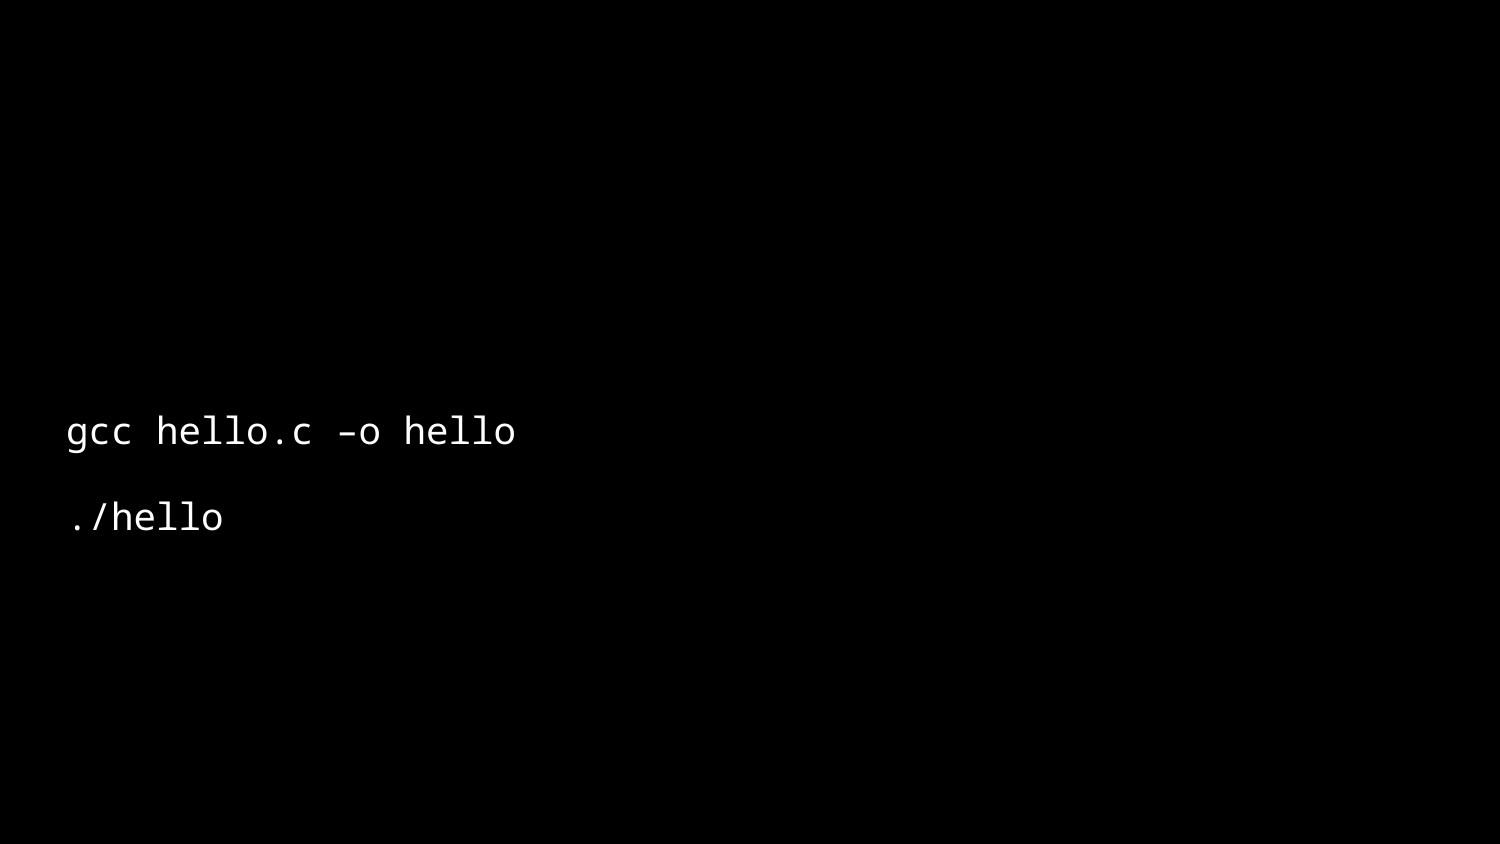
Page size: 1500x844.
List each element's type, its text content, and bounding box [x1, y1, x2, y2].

list gcc hello.c –o hello ./hello [51, 189, 1449, 750]
